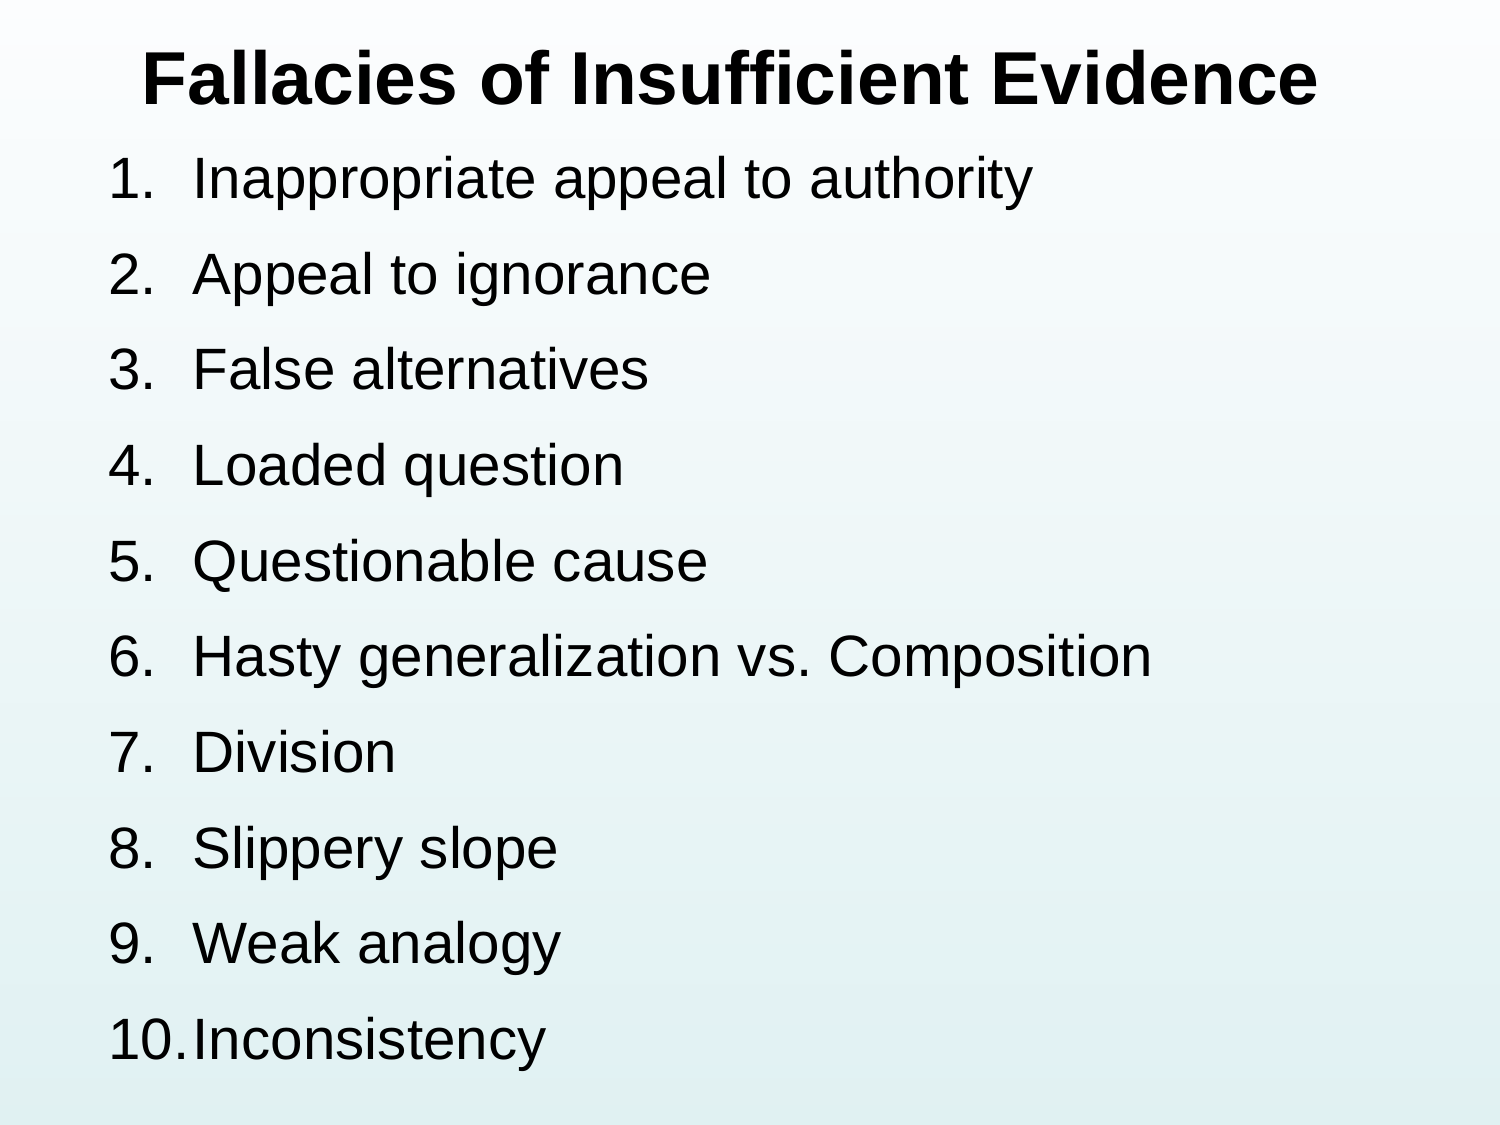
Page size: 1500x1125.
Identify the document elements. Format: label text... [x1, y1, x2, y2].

list Inappropriate appeal to authority Appeal to ignorance False alternatives Loaded question Questionable cause Hasty generalization vs. Composition Division Slippery slope Weak analogy Inconsistency [93, 118, 1381, 1007]
title Fallacies of Insufficient Evidence [87, 0, 1375, 150]
